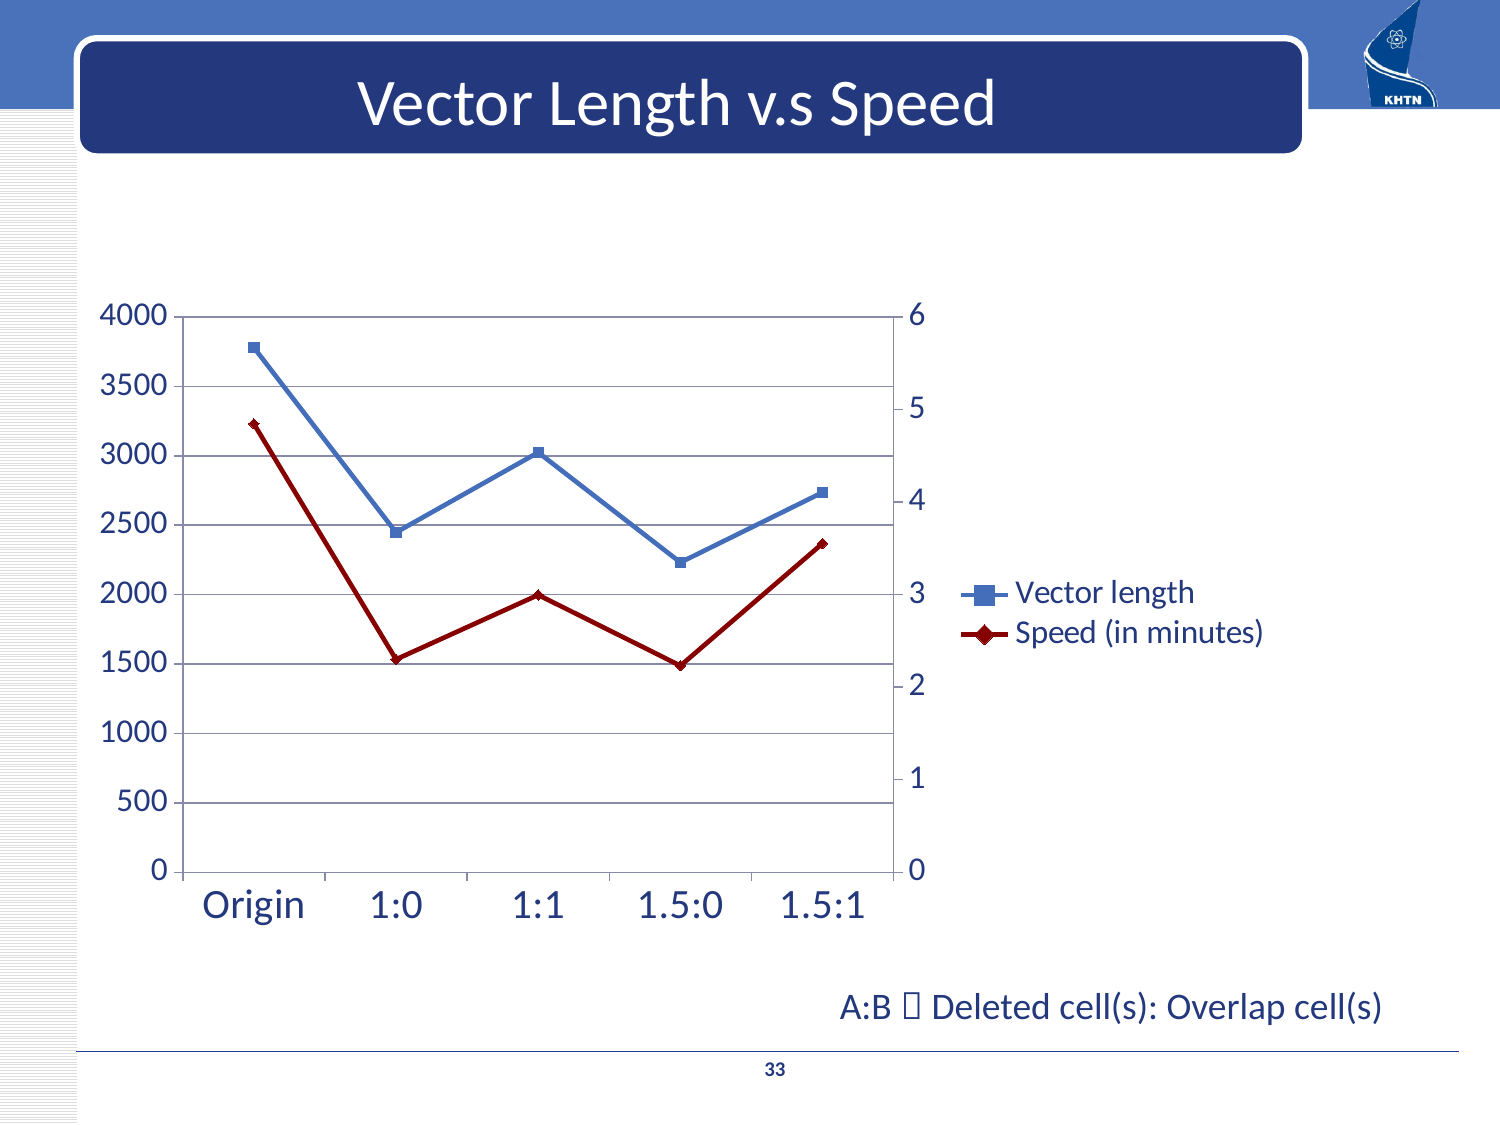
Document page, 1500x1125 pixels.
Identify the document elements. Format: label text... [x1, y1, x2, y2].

text_box A:B  Deleted cell(s): Overlap cell(s) [825, 974, 1463, 1035]
picture [1313, 0, 1490, 109]
chart [74, 287, 1288, 943]
title Vector Length v.s Speed [89, 52, 1265, 145]
slide_number 33 [600, 1047, 950, 1083]
